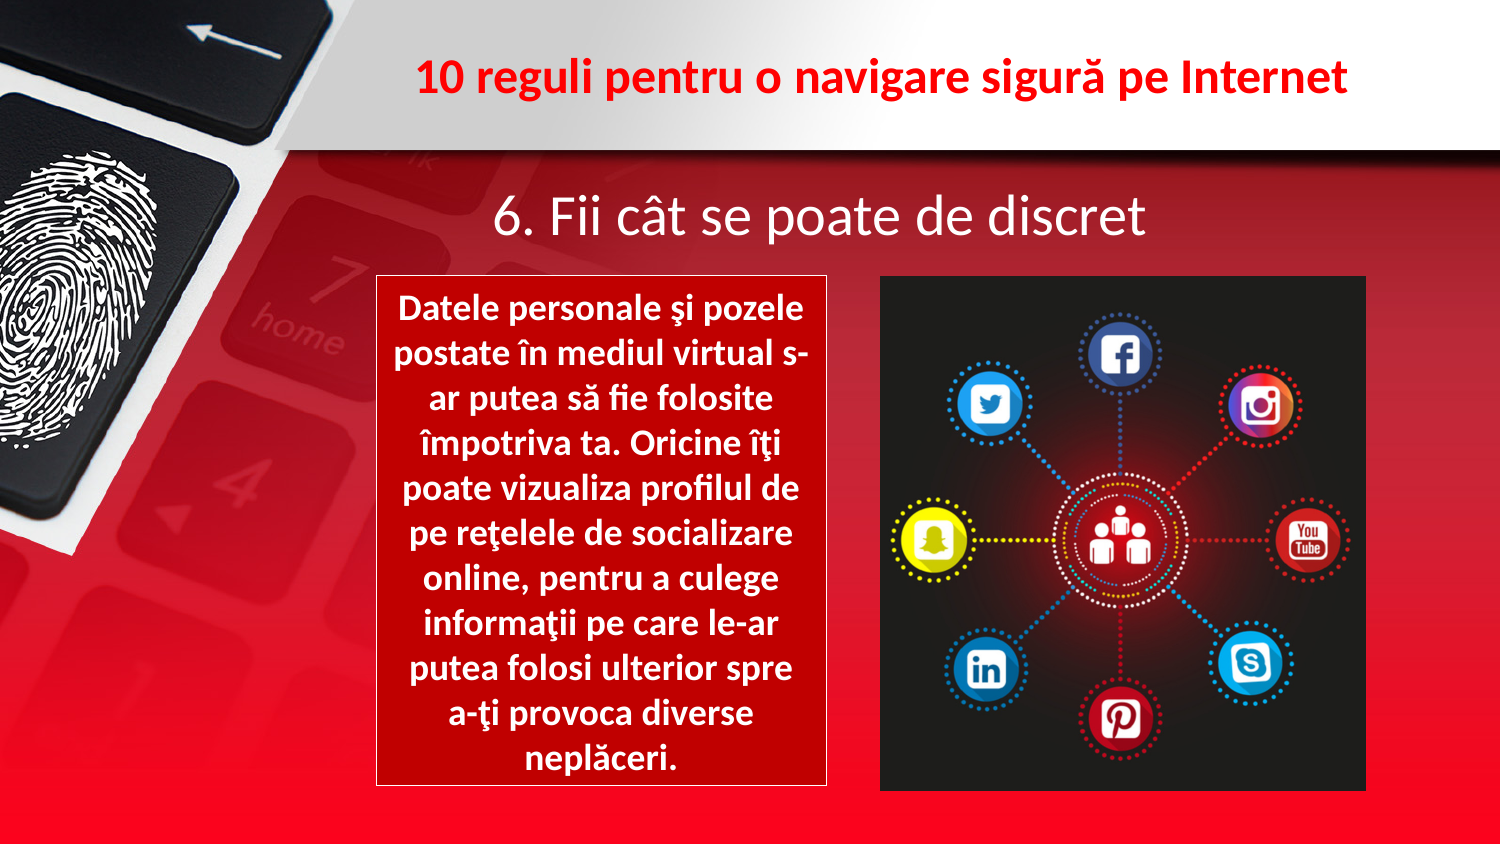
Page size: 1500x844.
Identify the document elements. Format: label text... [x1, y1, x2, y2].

list 6. Fii cât se poate de discret [477, 170, 1189, 262]
picture [0, 0, 1500, 844]
title 10 reguli pentru o navigare sigură pe Internet [399, 7, 1500, 141]
text_box Datele personale şi pozele postate în mediul virtual s-ar putea să fie folosite împotriva ta. Oricine îţi poate vizualiza profilul de pe reţelele de socializare online, pentru a culege informaţii pe care le-ar putea folosi ulterior spre a-ţi provoca diverse neplăceri. [376, 275, 827, 786]
